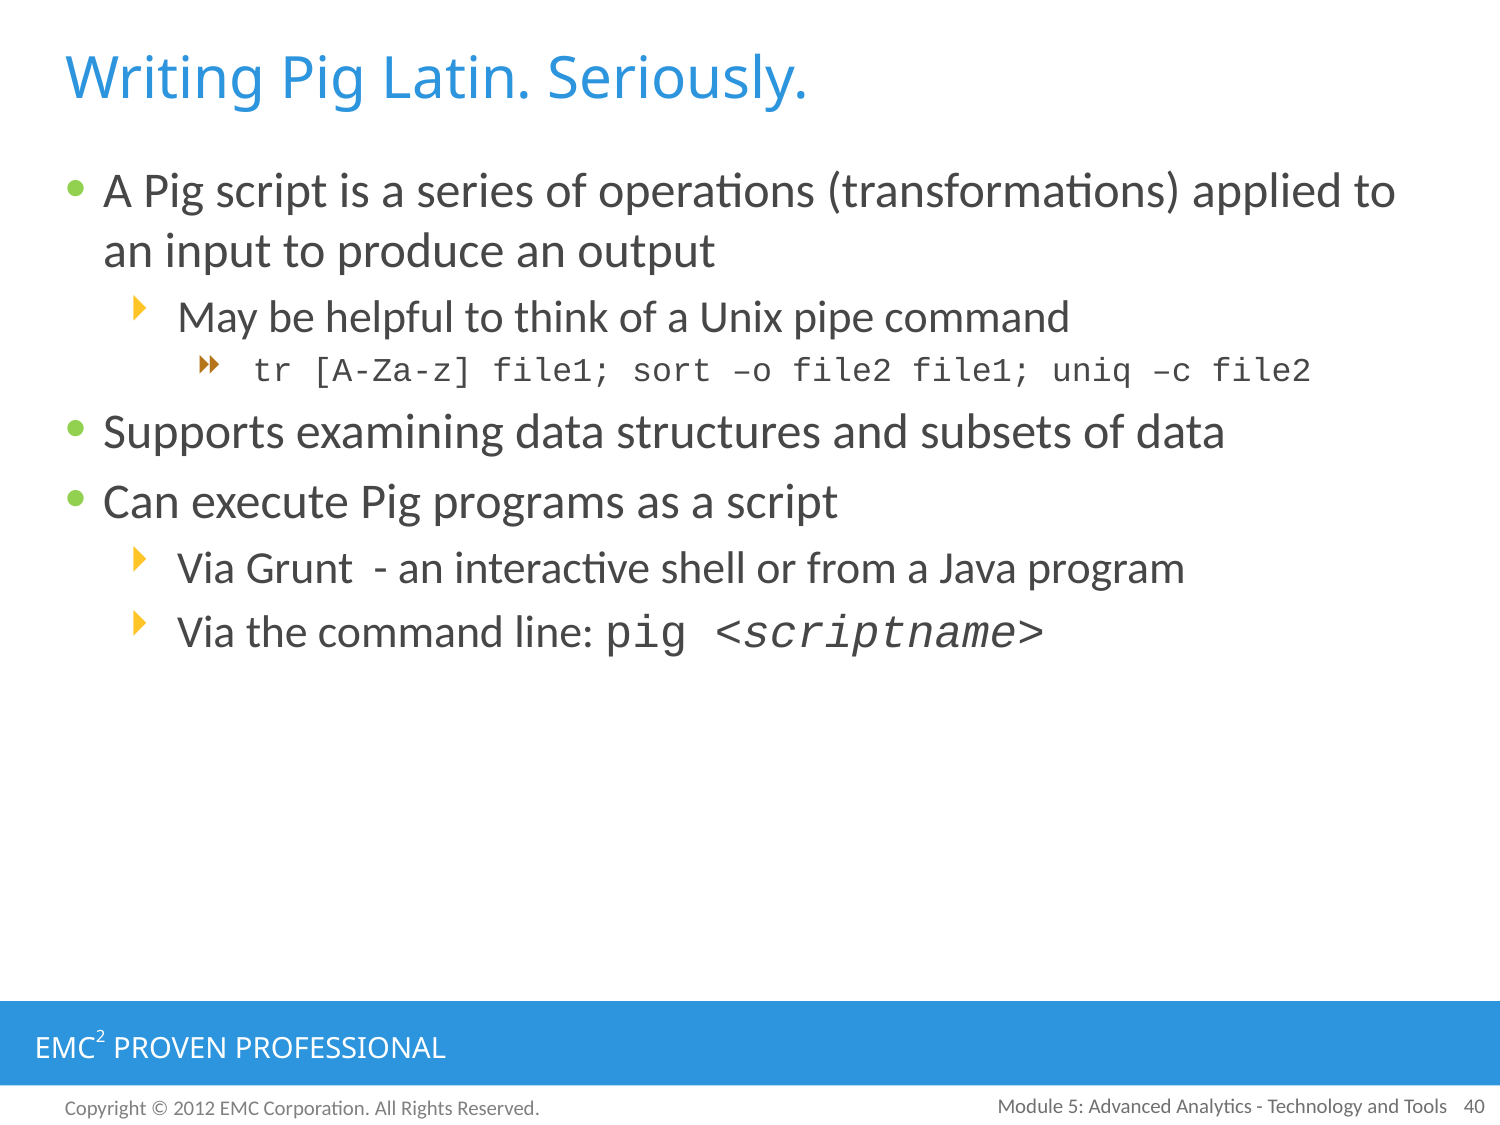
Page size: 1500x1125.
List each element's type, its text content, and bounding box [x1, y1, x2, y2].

footer Module 5: Advanced Analytics - Technology and Tools [774, 1087, 1463, 1125]
slide_number 40 [1463, 1087, 1500, 1125]
title Writing Pig Latin. Seriously. [49, 12, 1438, 138]
list A Pig script is a series of operations (transformations) applied to an input to produce an output May be helpful to think of a Unix pipe command tr [A-Za-z] file1; sort –o file2 file1; uniq –c file2 Supports examining data structures and subsets of data Can execute Pig programs as a script Via Grunt - an interactive shell or from a Java program Via the command line: pig <scriptname> [49, 149, 1438, 1001]
